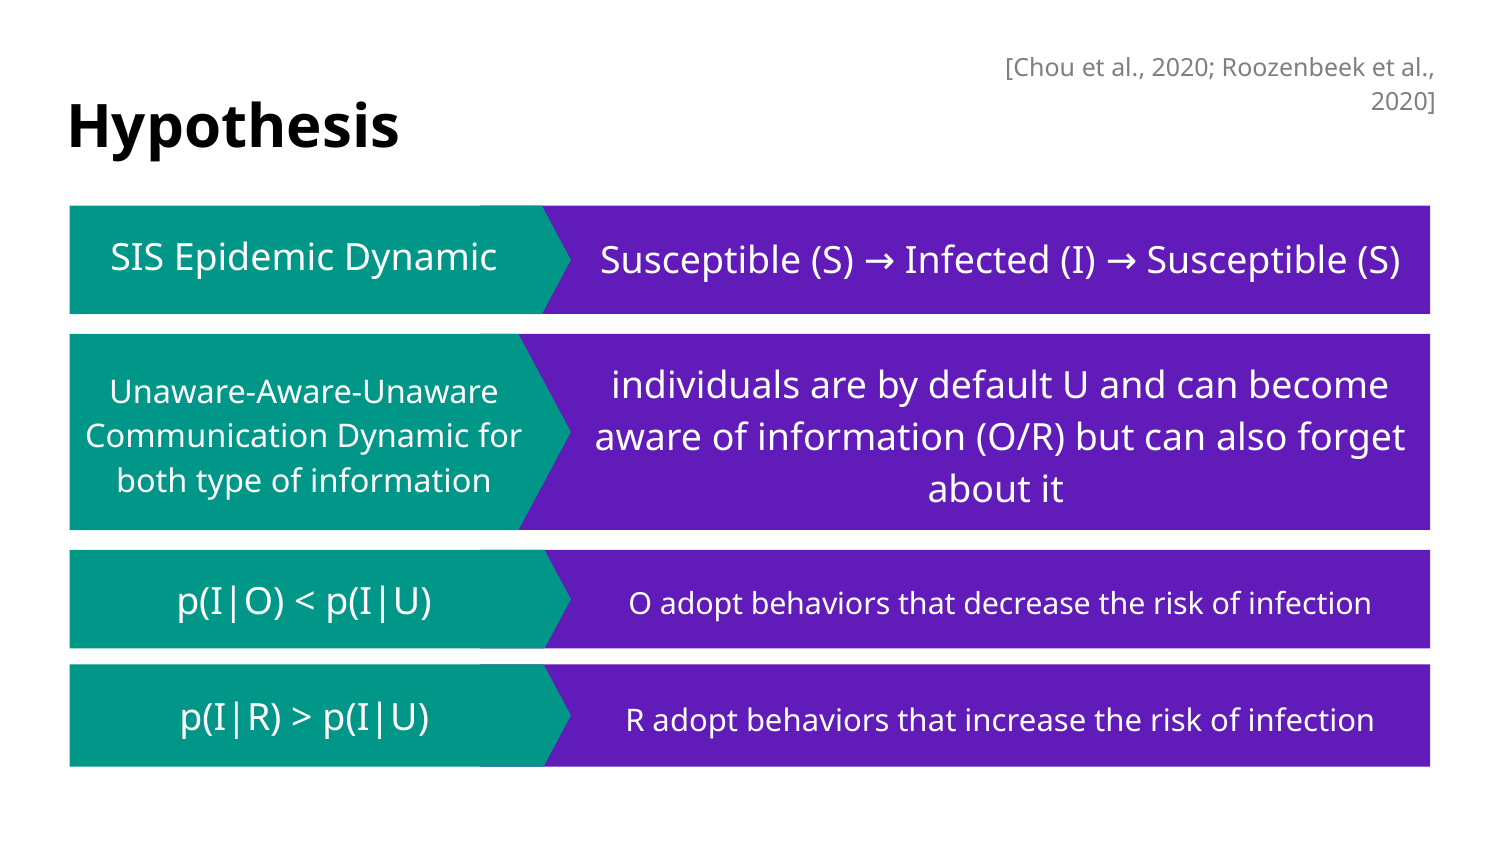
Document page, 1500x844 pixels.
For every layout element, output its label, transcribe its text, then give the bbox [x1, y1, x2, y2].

title Hypothesis [51, 72, 1449, 176]
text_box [69, 205, 1431, 315]
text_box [69, 664, 1431, 767]
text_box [69, 549, 1431, 649]
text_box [69, 333, 1431, 531]
text_box [Chou et al., 2020; Roozenbeek et al., 2020] [930, 32, 1451, 131]
